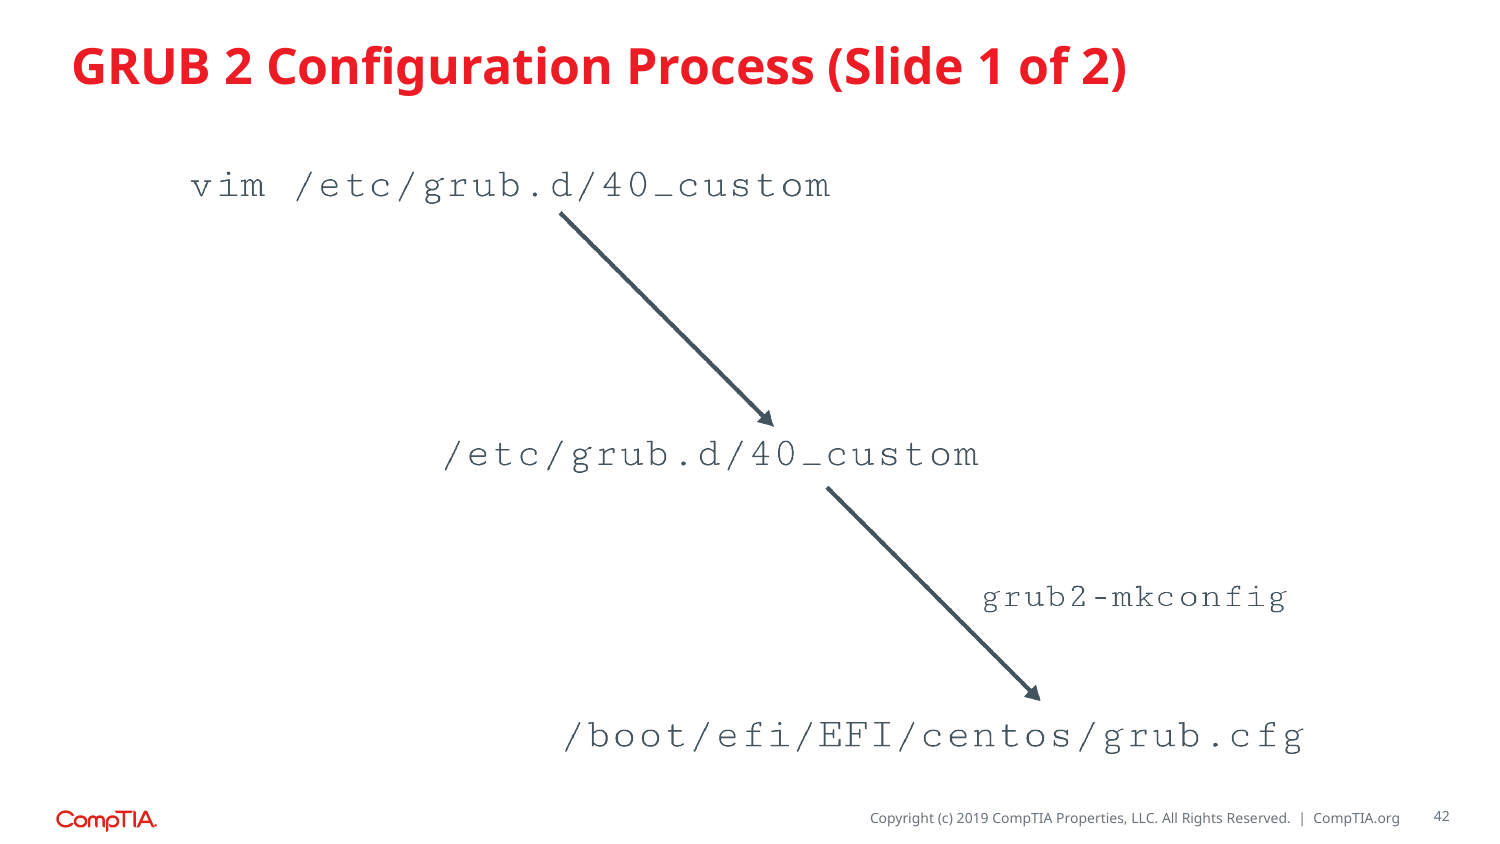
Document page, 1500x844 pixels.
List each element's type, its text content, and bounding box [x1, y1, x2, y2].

picture [183, 147, 1317, 770]
slide_number 42 [1407, 800, 1450, 835]
title GRUB 2 Configuration Process (Slide 1 of 2) [56, 12, 1444, 117]
